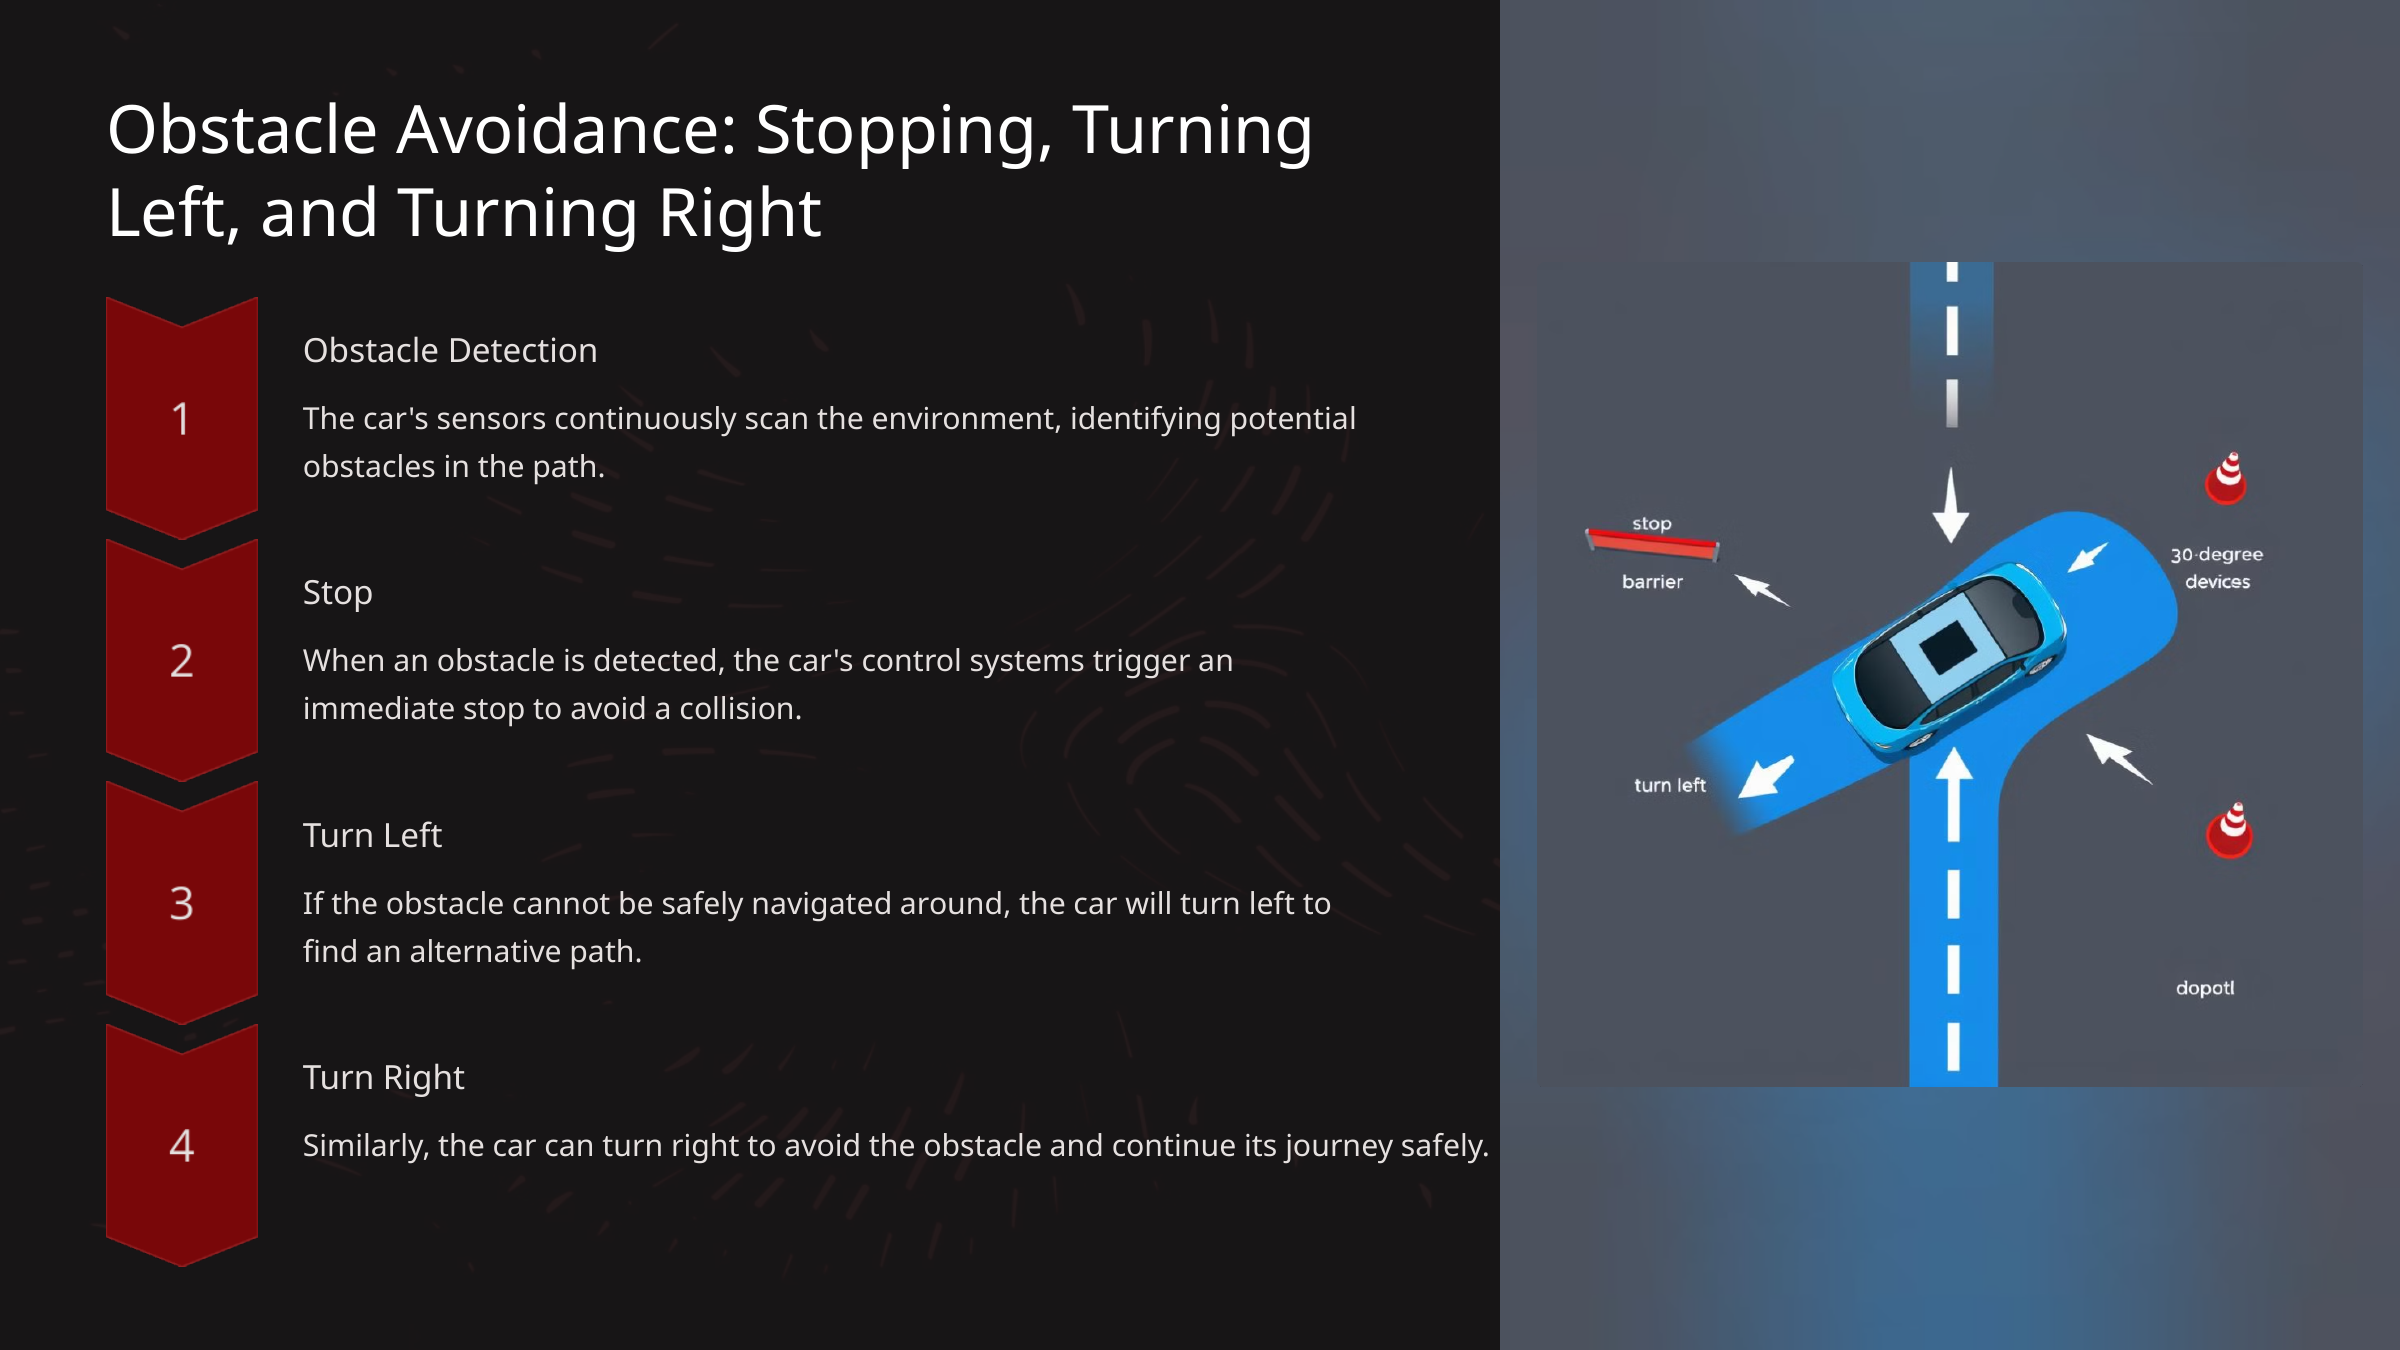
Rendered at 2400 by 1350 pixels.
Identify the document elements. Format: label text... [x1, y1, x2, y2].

text_box Stop [302, 569, 640, 612]
picture [106, 297, 258, 1267]
text_box The car's sensors continuously scan the environment, identifying potential obstacles in the path. [302, 387, 1394, 485]
text_box Obstacle Avoidance: Stopping, Turning Left, and Turning Right [106, 83, 1394, 252]
text_box If the obstacle cannot be safely navigated around, the car will turn left to find an alternative path. [302, 872, 1394, 970]
text_box Similarly, the car can turn right to avoid the obstacle and continue its journey safely. [302, 1114, 1394, 1164]
text_box Turn Left [302, 812, 640, 855]
text_box When an obstacle is detected, the car's control systems trigger an immediate stop to avoid a collision. [302, 629, 1394, 727]
text_box Turn Right [302, 1054, 640, 1097]
picture [1499, 0, 2400, 1350]
text_box Obstacle Detection [302, 327, 640, 370]
